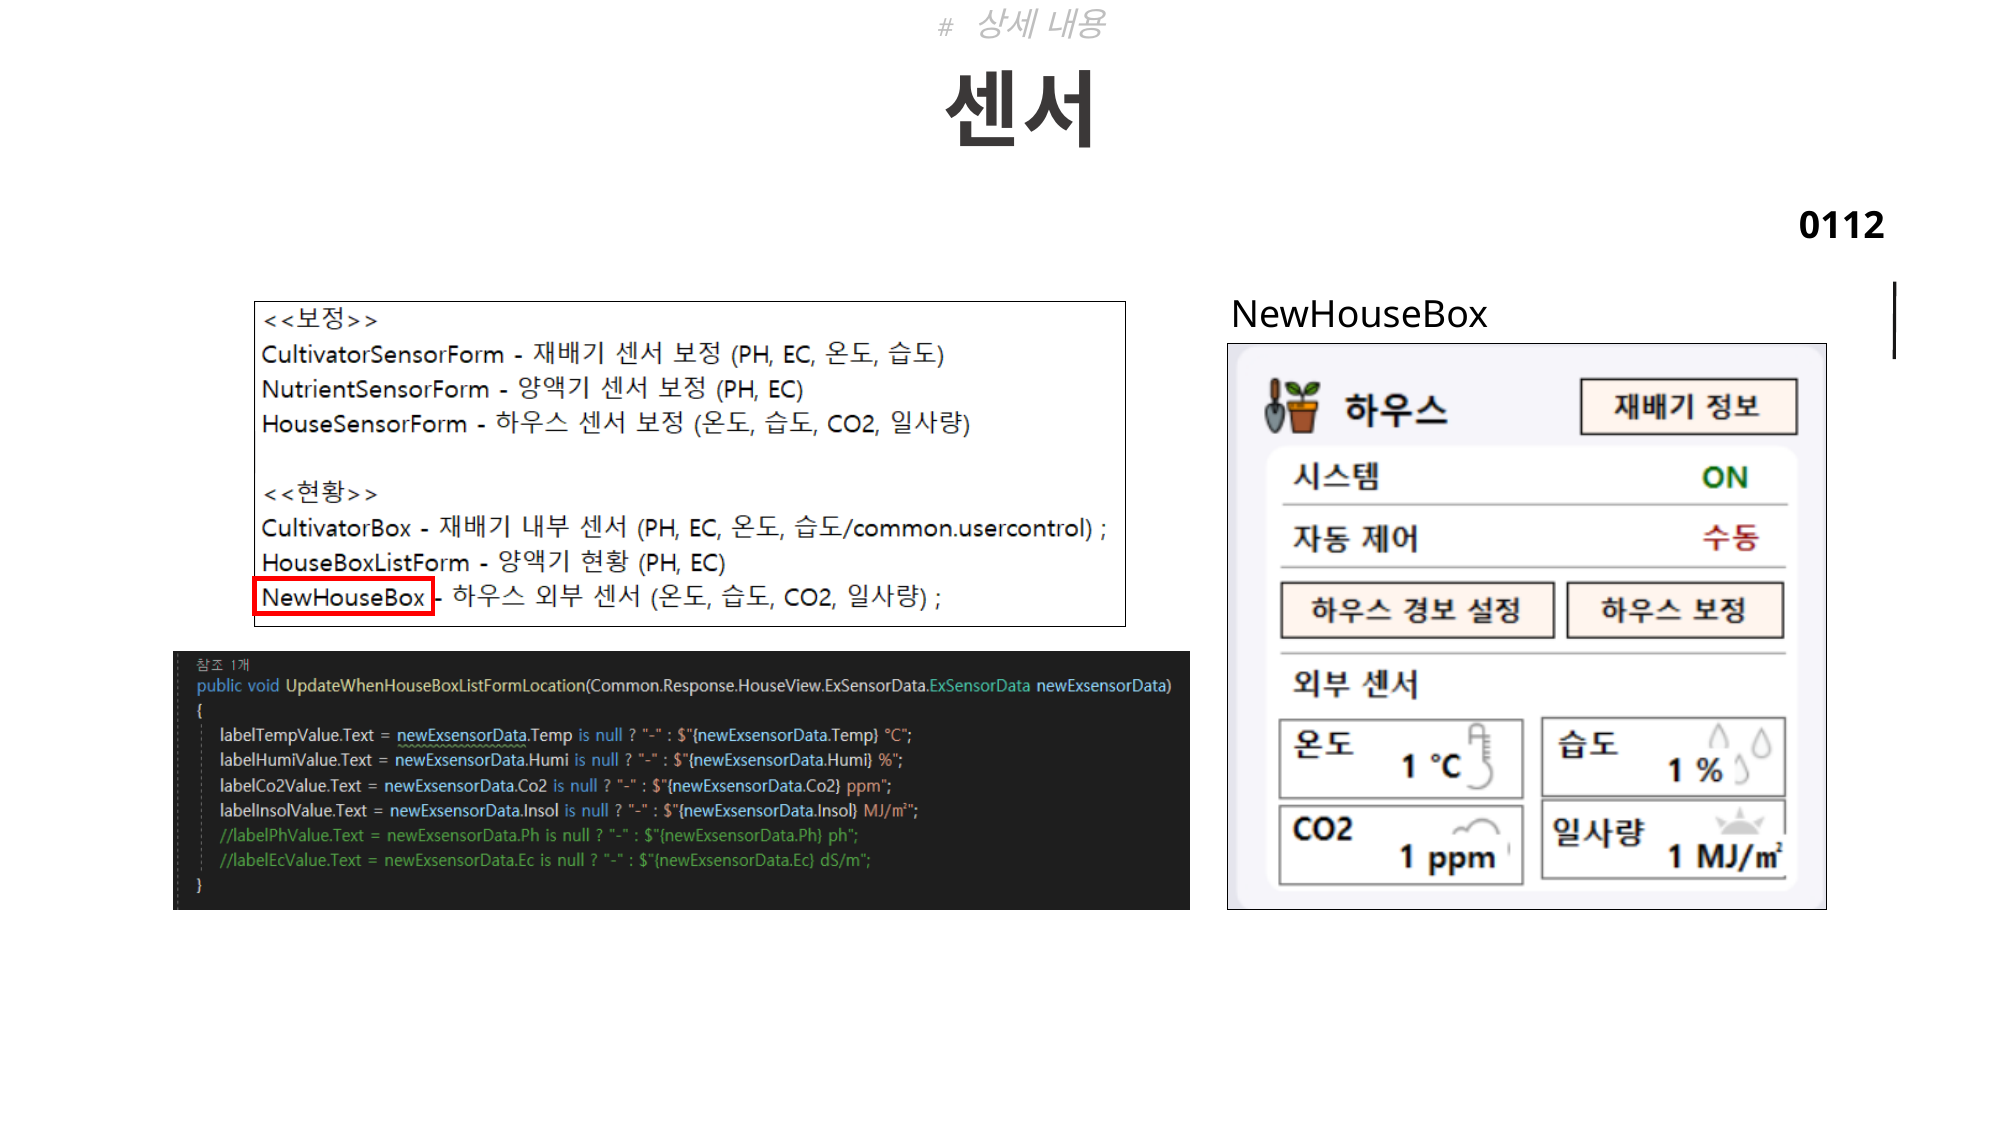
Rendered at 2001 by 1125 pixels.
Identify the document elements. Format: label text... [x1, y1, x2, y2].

picture [1227, 343, 1827, 910]
picture [254, 301, 1126, 627]
text_box NewHouseBox [1215, 282, 2000, 343]
text_box # 상세 내용 [696, 0, 1346, 62]
text_box 센서 [370, 61, 1672, 196]
picture [173, 651, 1190, 910]
